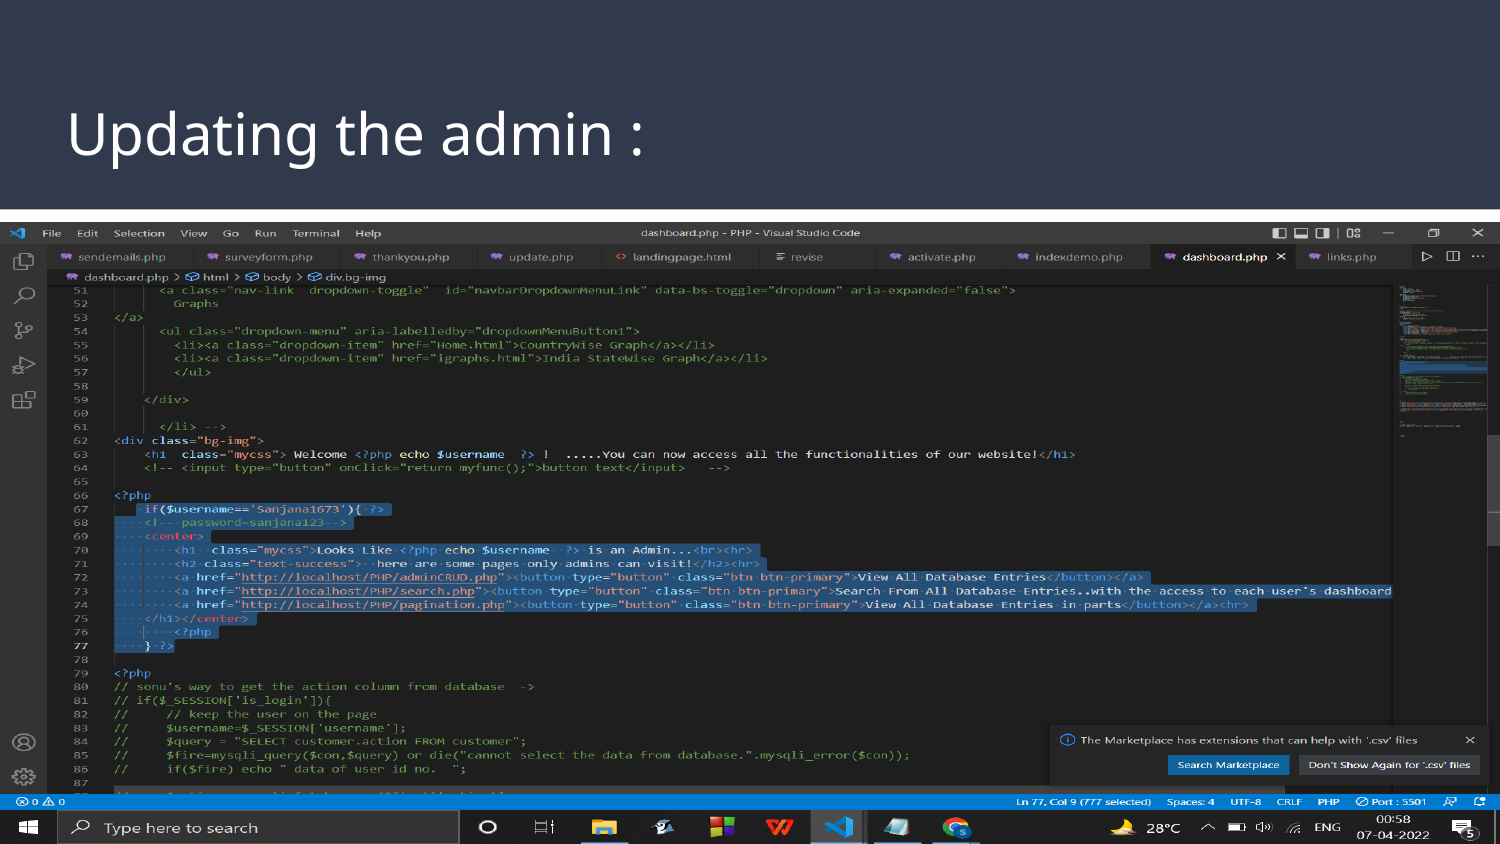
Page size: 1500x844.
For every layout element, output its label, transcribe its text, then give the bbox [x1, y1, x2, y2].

title Updating the admin : [51, 82, 1449, 185]
picture [0, 222, 1500, 844]
